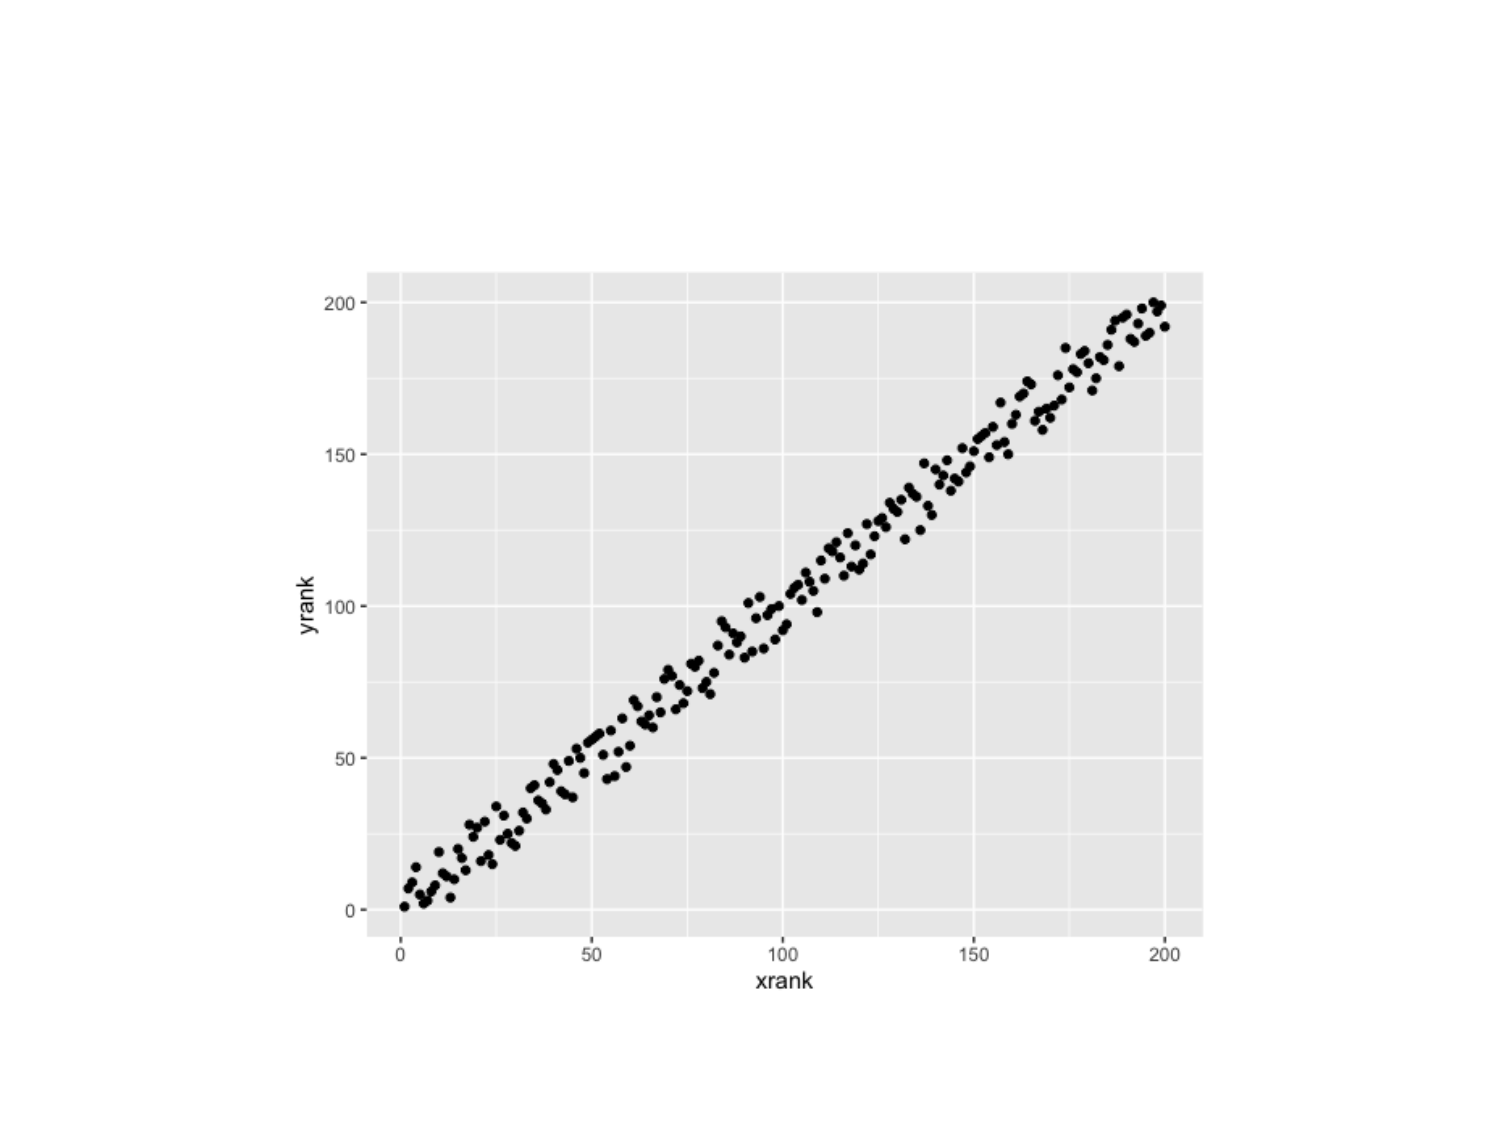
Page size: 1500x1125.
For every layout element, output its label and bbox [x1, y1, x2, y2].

picture [285, 262, 1215, 1005]
